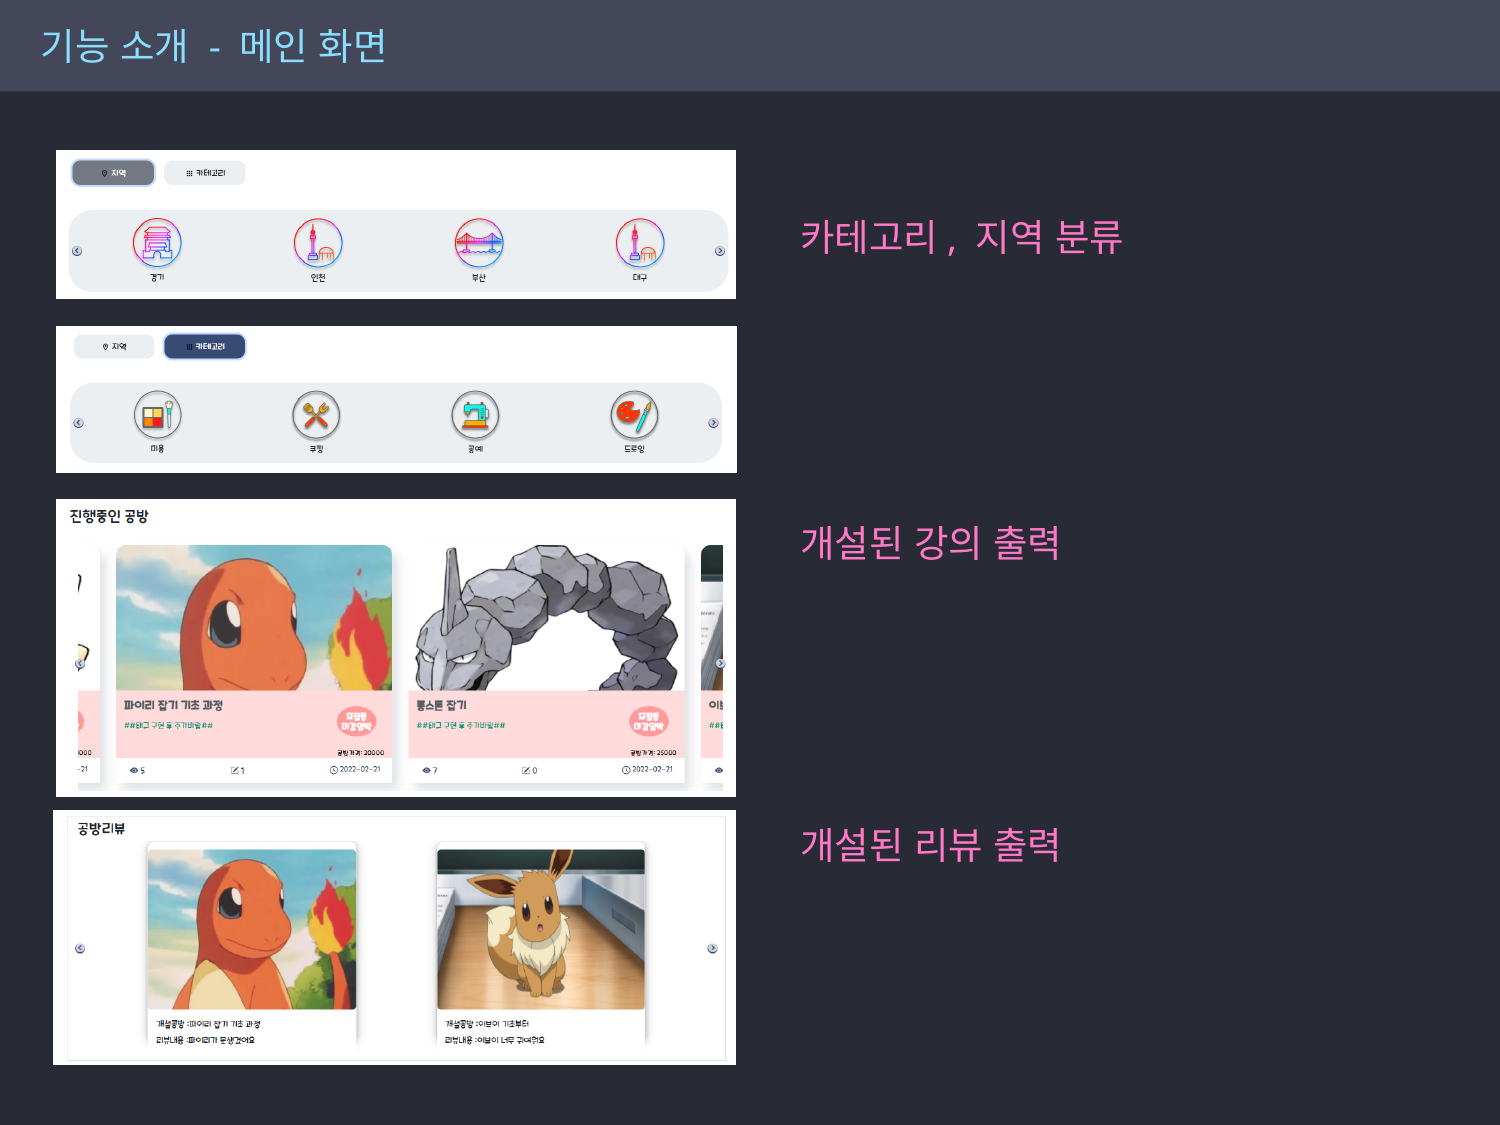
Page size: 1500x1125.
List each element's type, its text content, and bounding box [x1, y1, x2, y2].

text_box 개설된 리뷰 출력 [785, 814, 1247, 874]
picture [53, 809, 736, 1065]
text_box 기능 소개 - 메인 화면 [26, 15, 561, 76]
picture [56, 325, 737, 474]
picture [56, 150, 736, 299]
text_box 개설된 강의 출력 [785, 512, 1247, 573]
picture [56, 499, 736, 797]
text_box [0, 0, 1500, 94]
text_box 카테고리, 지역 분류 [785, 206, 1247, 266]
